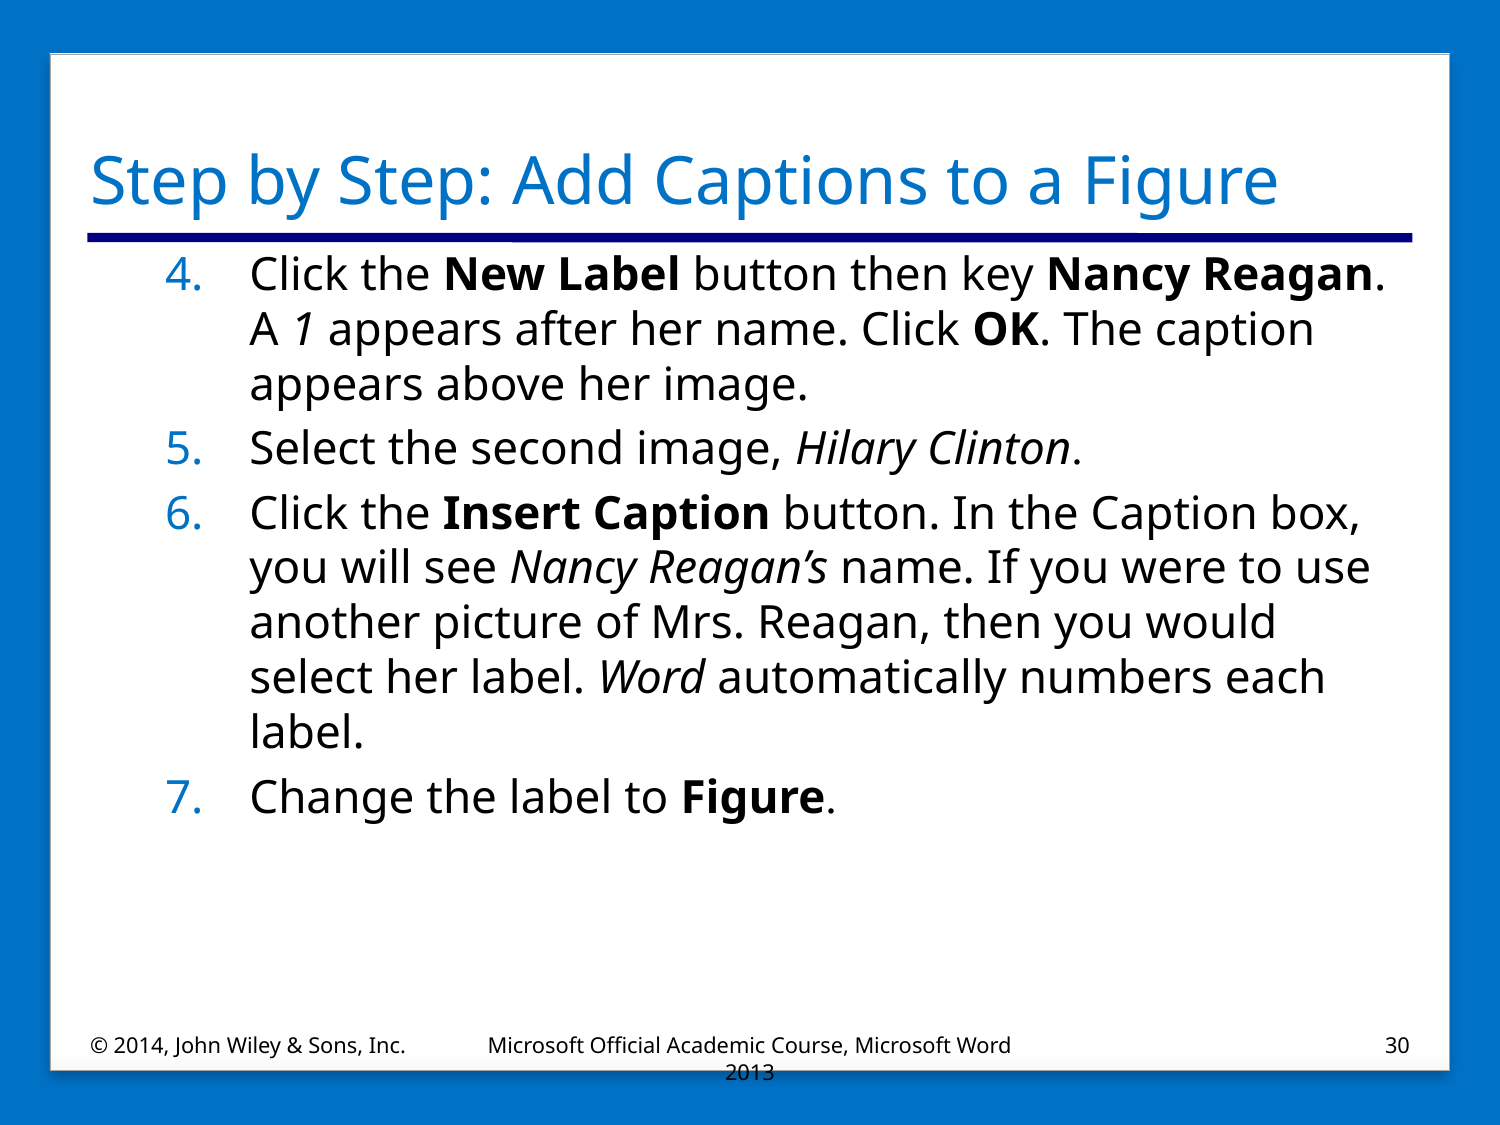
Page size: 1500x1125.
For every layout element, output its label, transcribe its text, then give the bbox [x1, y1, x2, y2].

slide_number 30 [1074, 1024, 1426, 1103]
list Click the New Label button then key Nancy Reagan. A 1 appears after her name. Click OK. The caption appears above her image. Select the second image, Hilary Clinton. Click the Insert Caption button. In the Caption box, you will see Nancy Reagan’s name. If you were to use another picture of Mrs. Reagan, then you would select her label. Word automatically numbers each label. Change the label to Figure. [75, 237, 1425, 1063]
slide_number © 2014, John Wiley & Sons, Inc. [74, 1024, 426, 1103]
footer Microsoft Official Academic Course, Microsoft Word 2013 [449, 1024, 1051, 1103]
title Step by Step: Add Captions to a Figure [74, 74, 1426, 226]
